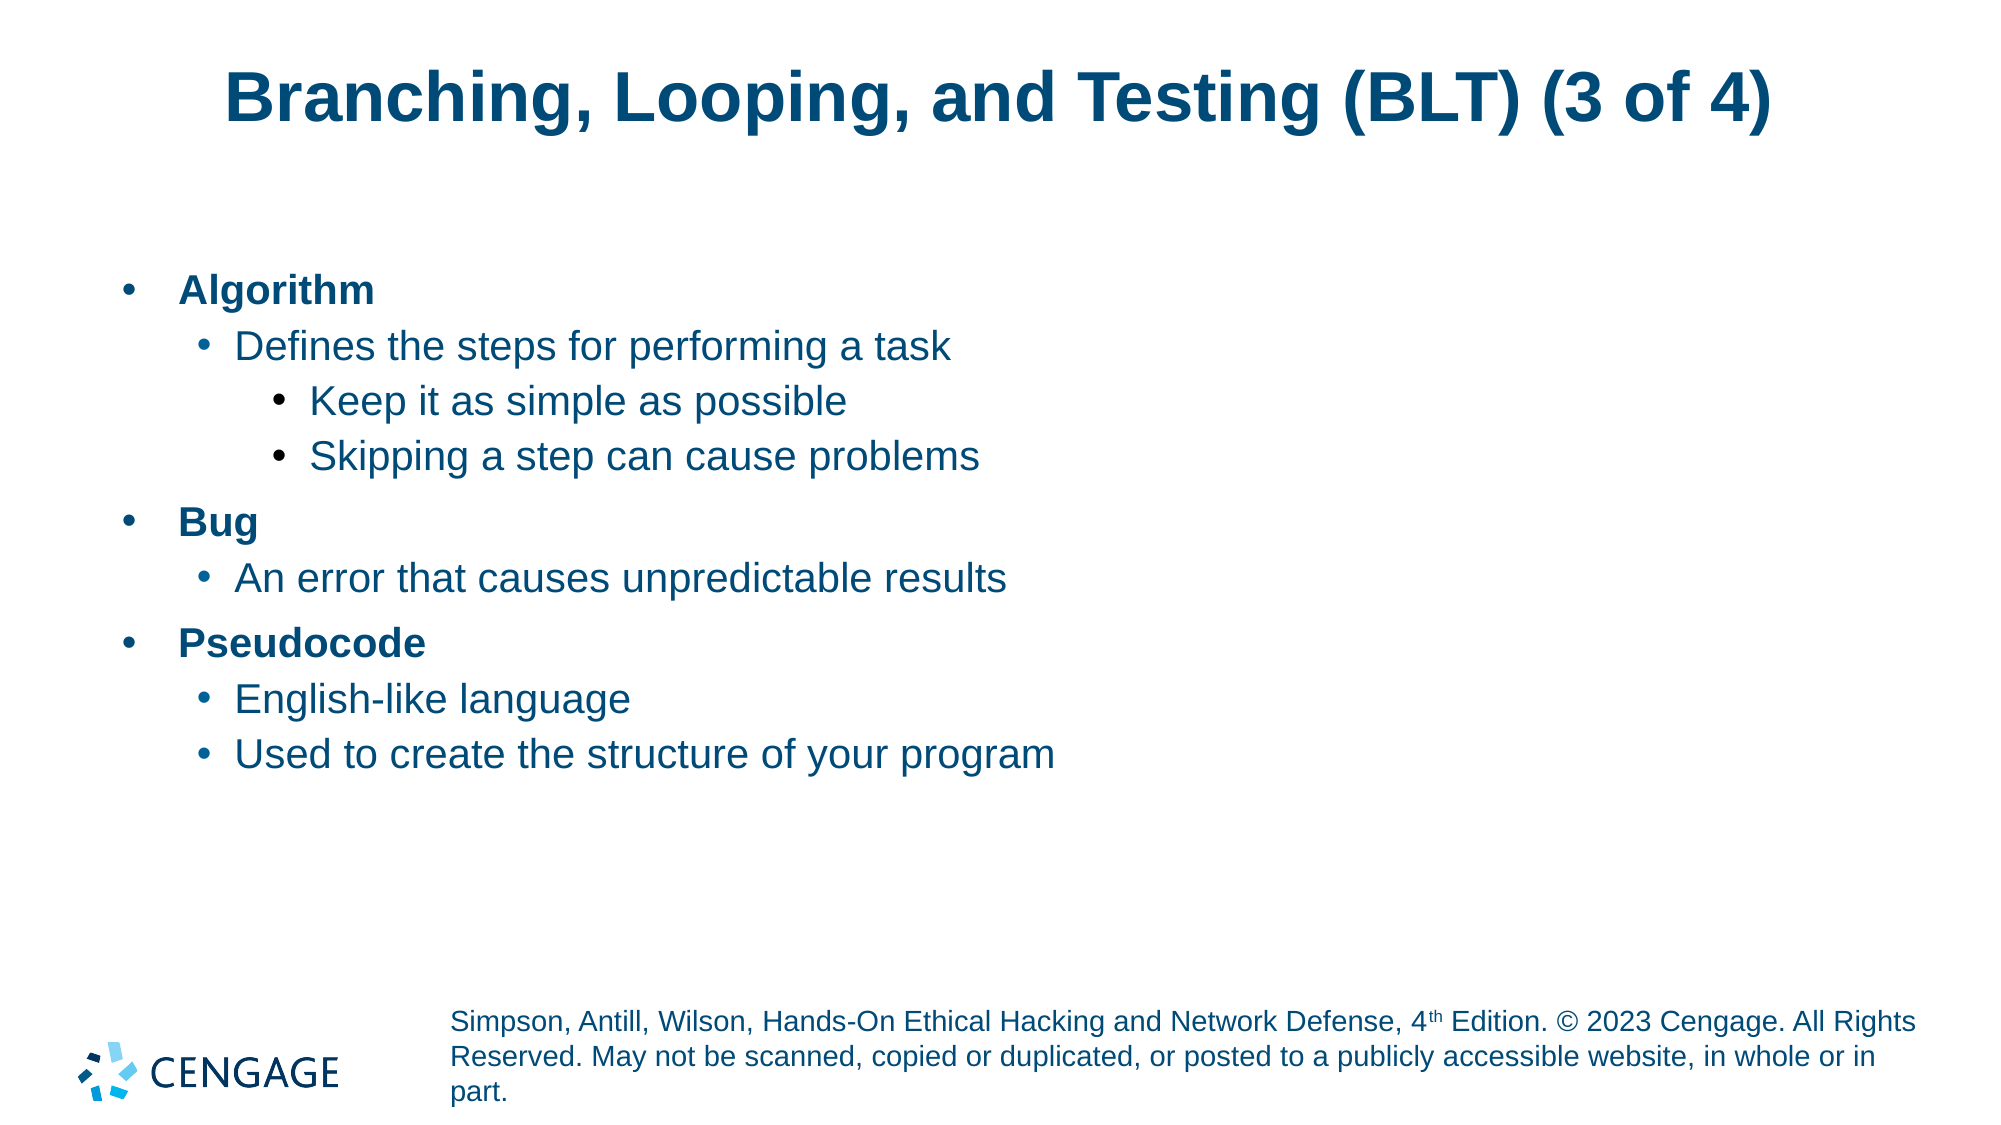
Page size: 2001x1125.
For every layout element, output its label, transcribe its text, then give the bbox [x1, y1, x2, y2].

picture [78, 1042, 338, 1101]
list Algorithm Defines the steps for performing a task Keep it as simple as possible Skipping a step can cause problems Bug An error that causes unpredictable results Pseudocode English-like language Used to create the structure of your program [121, 268, 1880, 990]
title Branching, Looping, and Testing (BLT) (3 of 4) [137, 59, 1863, 171]
